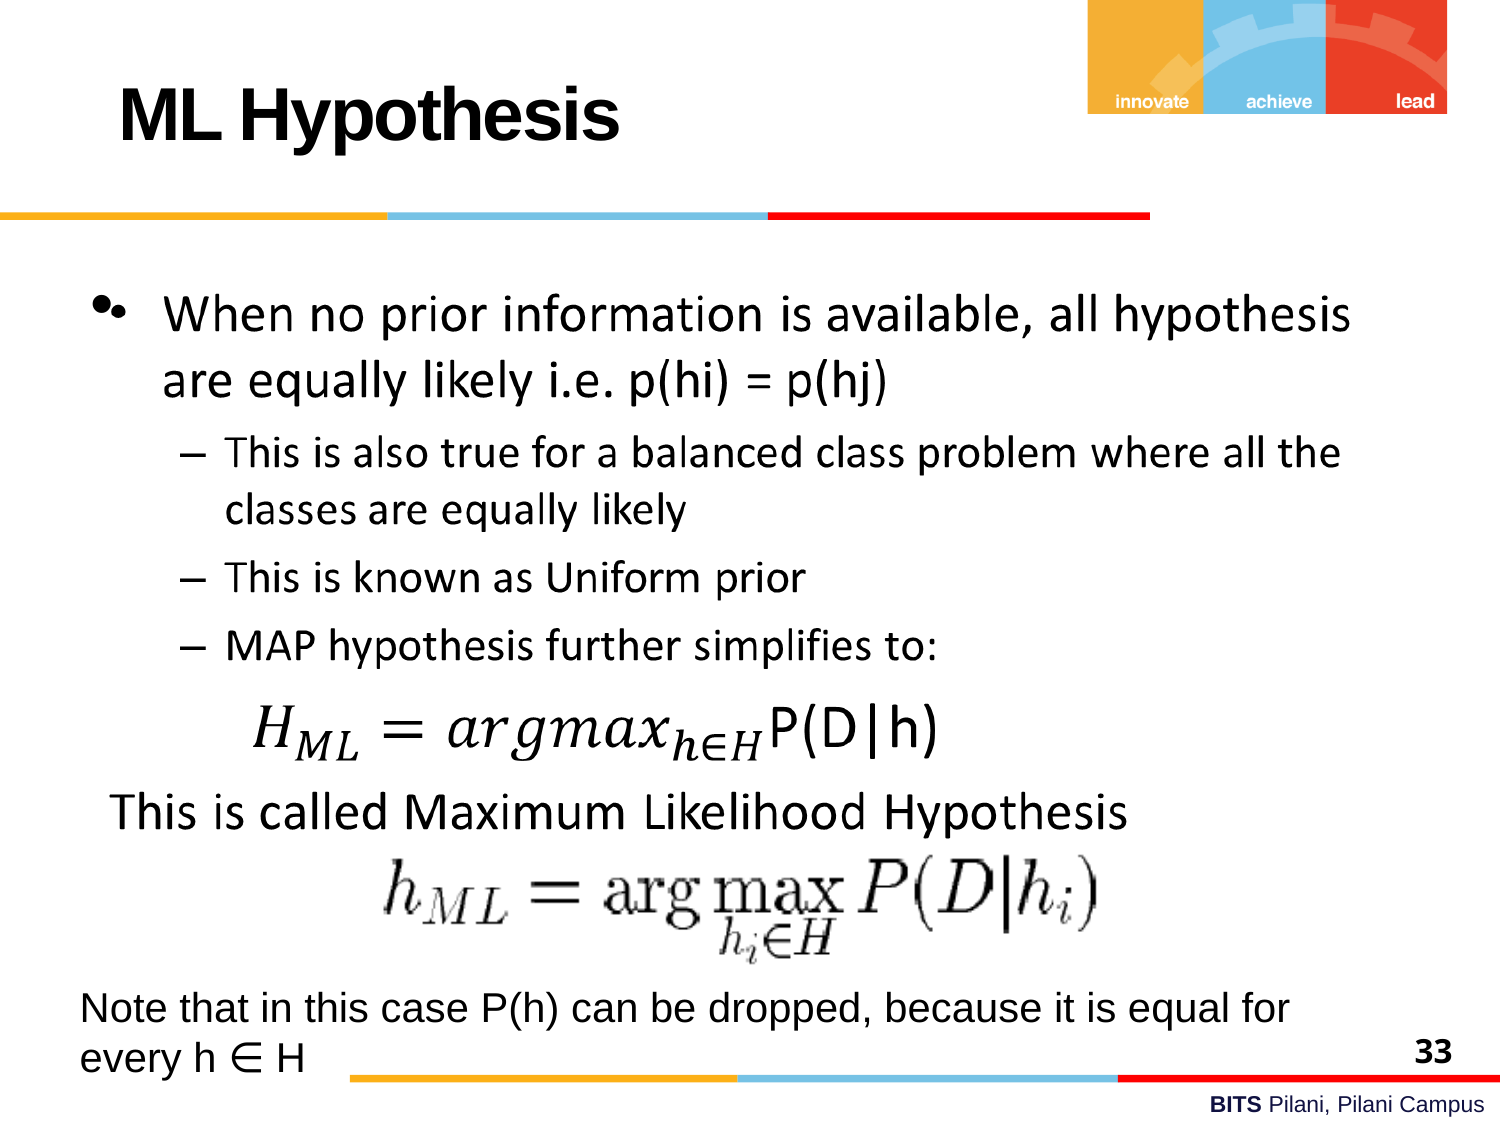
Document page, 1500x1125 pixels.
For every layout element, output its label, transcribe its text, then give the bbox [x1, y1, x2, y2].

title ML Hypothesis [64, 45, 1069, 185]
list [75, 262, 1400, 974]
picture [368, 843, 1107, 974]
slide_number 33 [1399, 1023, 1500, 1072]
picture [1087, 0, 1448, 114]
text_box Note that in this case P(h) can be dropped, because it is equal for every h ∈ H [64, 973, 1356, 1089]
